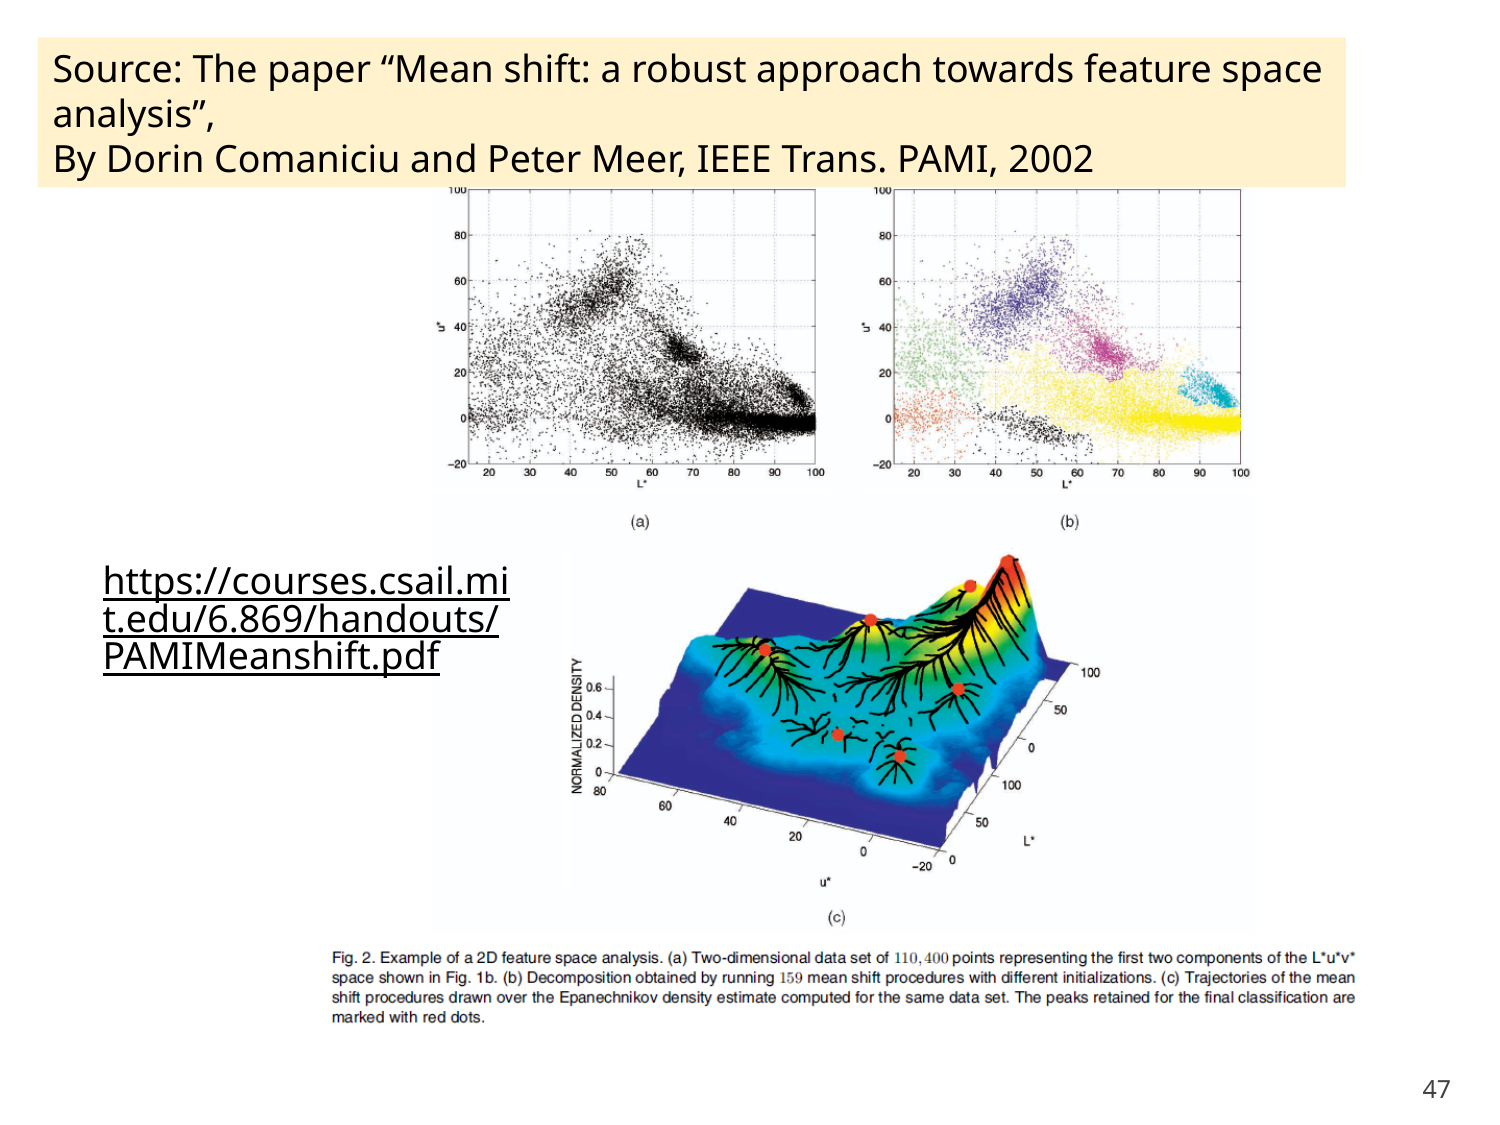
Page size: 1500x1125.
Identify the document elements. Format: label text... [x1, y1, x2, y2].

text_box Source: The paper “Mean shift: a robust approach towards feature space analysis”, By Dorin Comaniciu and Peter Meer, IEEE Trans. PAMI, 2002 [37, 37, 1346, 188]
picture [312, 162, 1410, 1035]
text_box https://courses.csail.mit.edu/6.869/handouts/PAMIMeanshift.pdf [87, 549, 307, 661]
slide_number ‹#› [1345, 1062, 1467, 1108]
